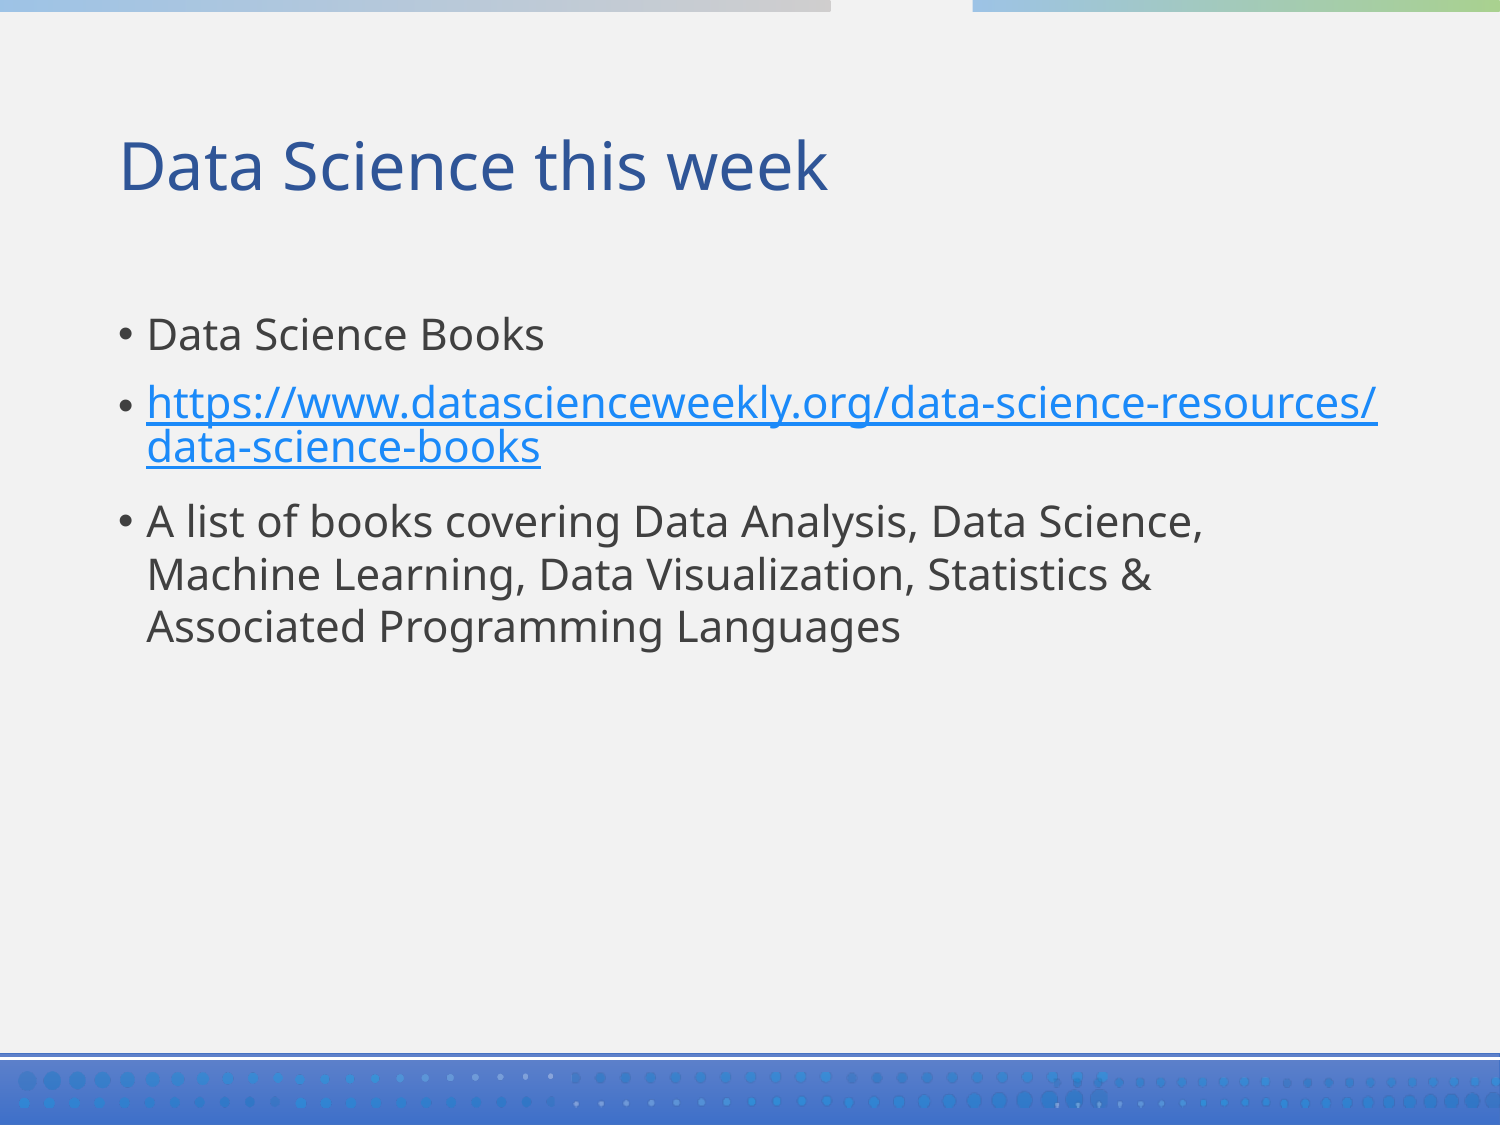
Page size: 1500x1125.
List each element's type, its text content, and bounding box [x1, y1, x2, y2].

list Data Science Books https://www.datascienceweekly.org/data-science-resources/data-science-books A list of books covering Data Analysis, Data Science, Machine Learning, Data Visualization, Statistics & Associated Programming Languages [103, 299, 1397, 1014]
title Data Science this week [103, 59, 1397, 278]
